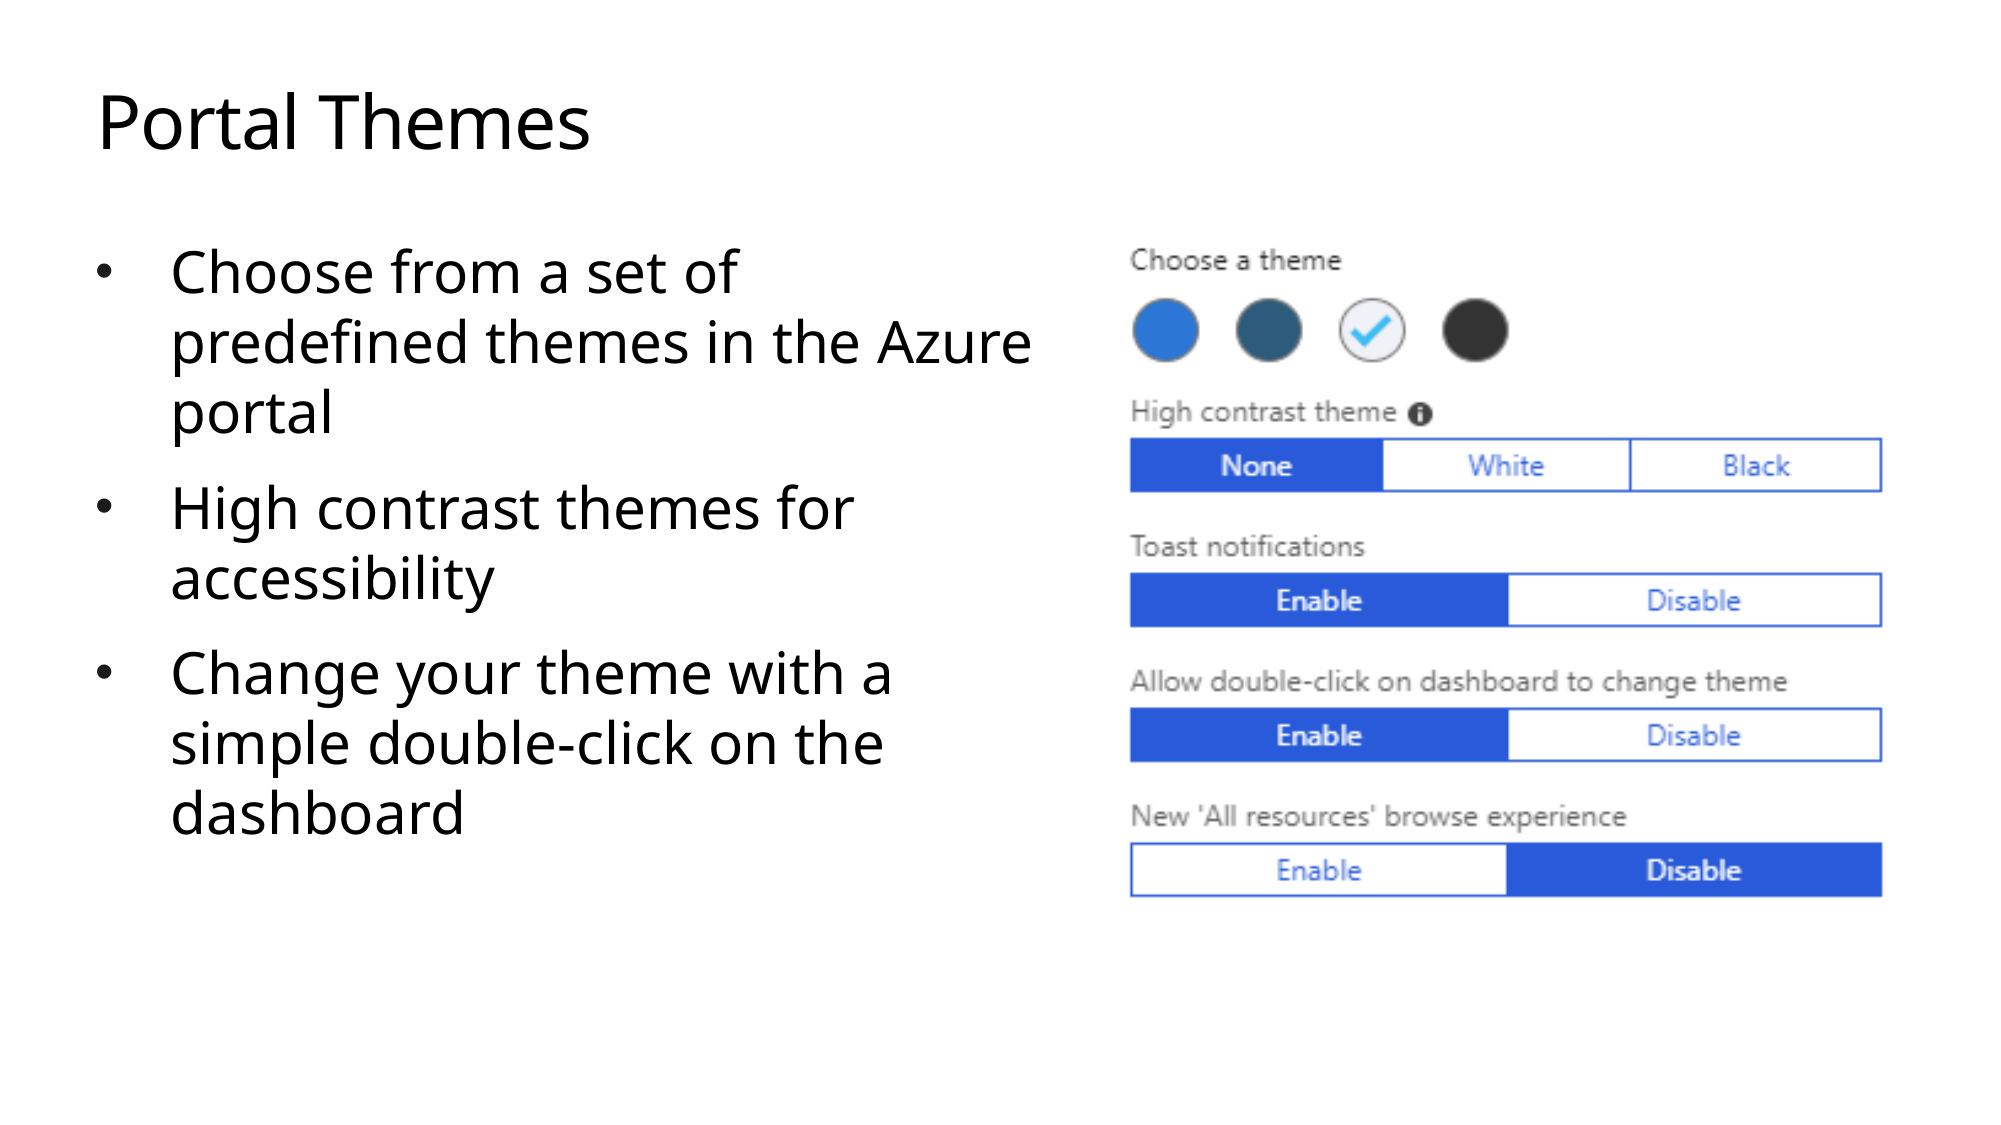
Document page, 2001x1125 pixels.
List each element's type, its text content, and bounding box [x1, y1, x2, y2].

title Portal Themes [96, 75, 1904, 166]
list Choose from a set of predefined themes in the Azure portal High contrast themes for accessibility Change your theme with a simple double-click on the dashboard [95, 235, 1045, 710]
picture [1104, 235, 1905, 926]
